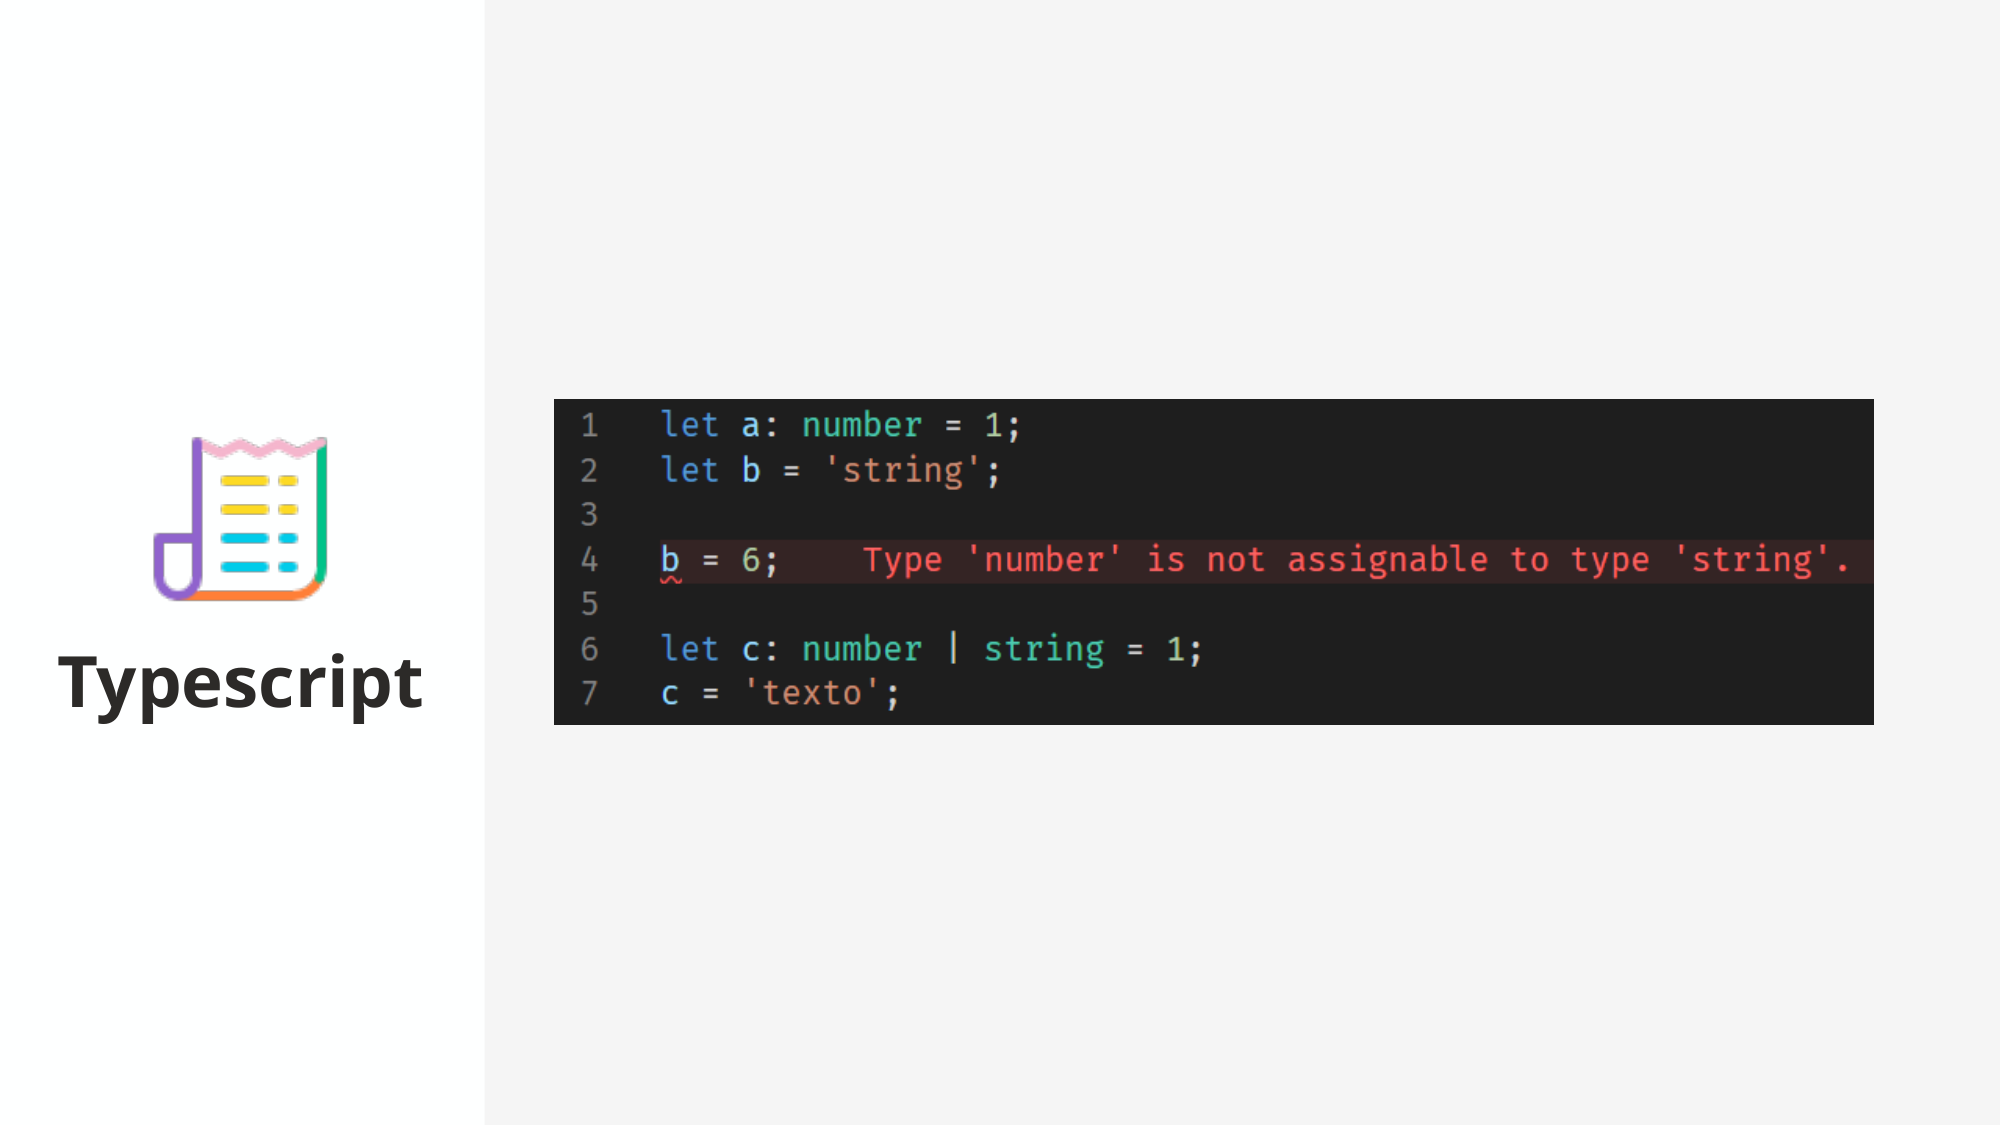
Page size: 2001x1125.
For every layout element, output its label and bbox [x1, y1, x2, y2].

text_box [58, 400, 424, 731]
picture [554, 399, 1874, 725]
